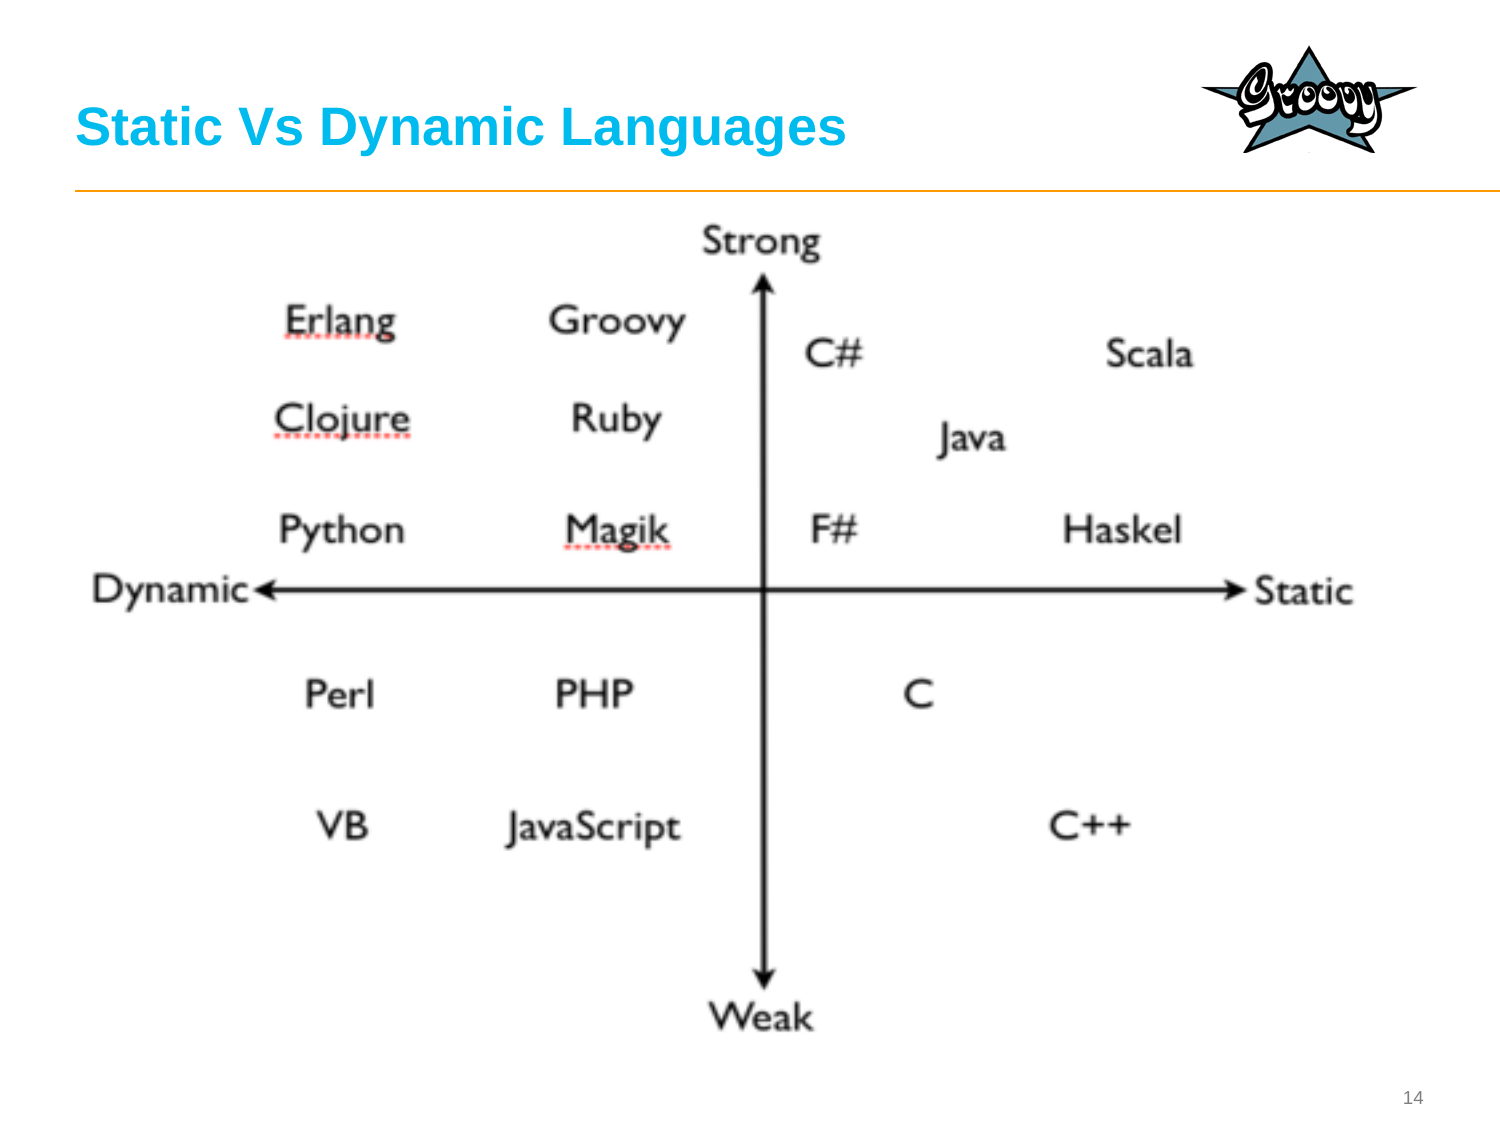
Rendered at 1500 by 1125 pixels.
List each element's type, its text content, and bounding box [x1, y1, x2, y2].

picture [53, 221, 1388, 1058]
title Static Vs Dynamic Languages [75, 27, 1422, 157]
